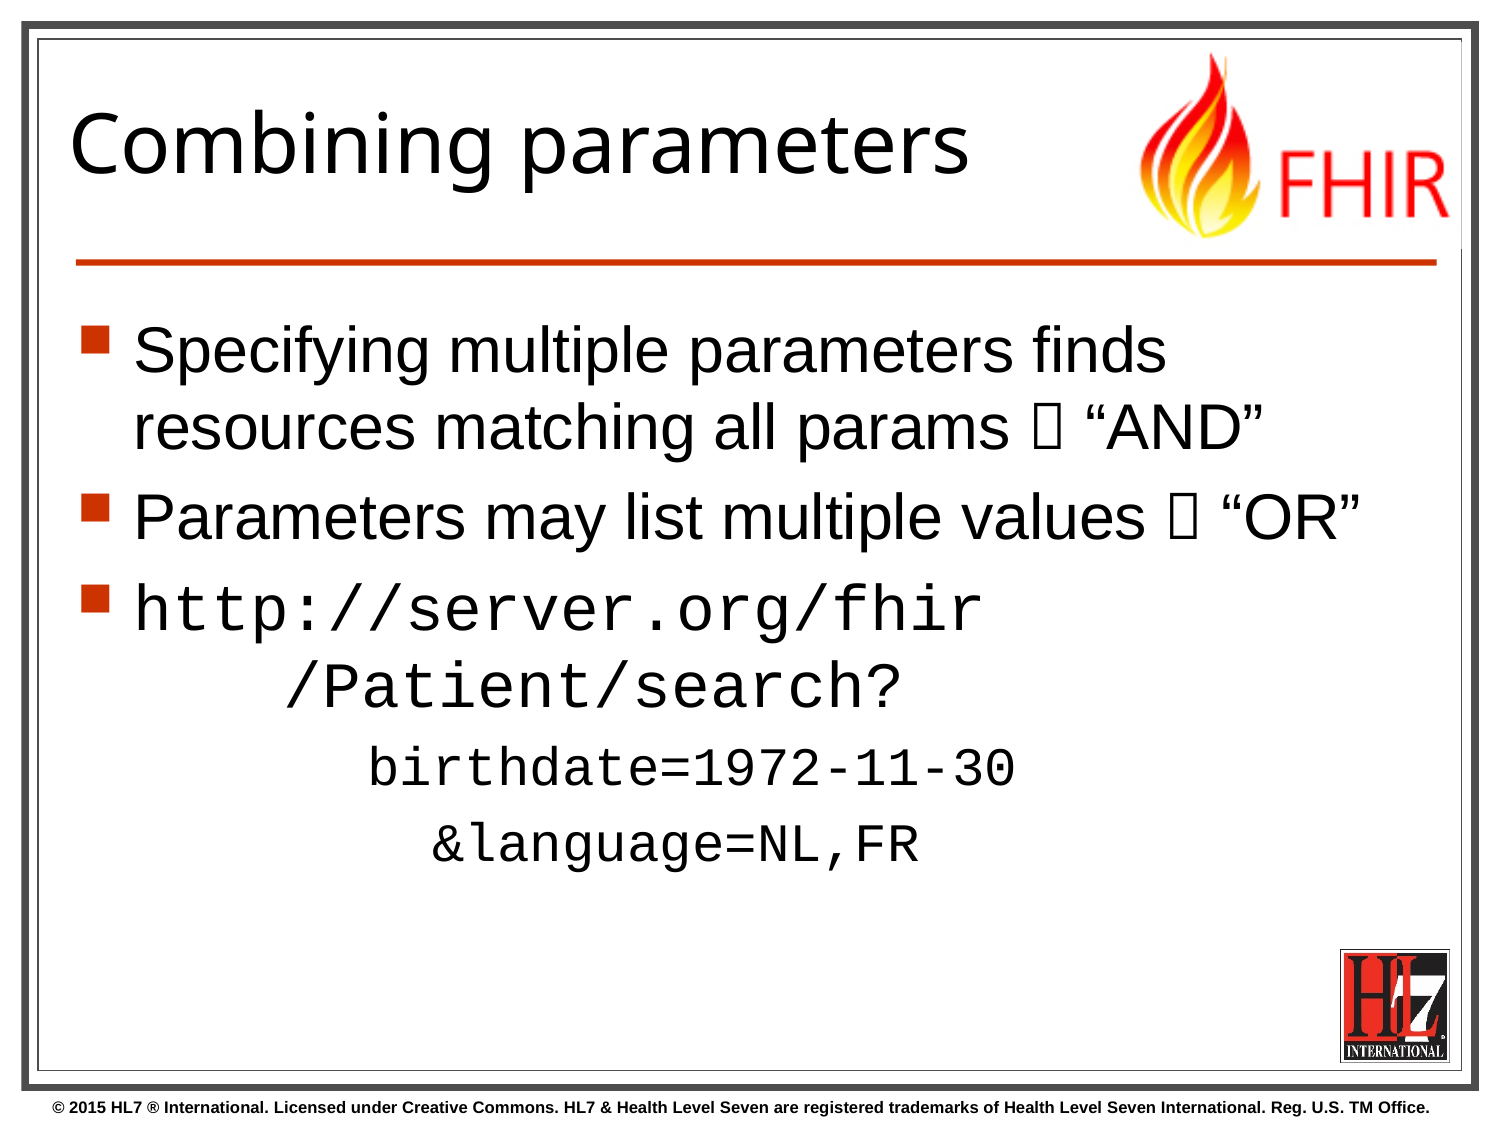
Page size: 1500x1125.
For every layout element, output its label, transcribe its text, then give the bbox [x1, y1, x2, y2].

picture [1128, 42, 1462, 249]
picture [1340, 949, 1450, 1063]
title Combining parameters [53, 54, 1128, 244]
list Specifying multiple parameters finds resources matching all params  “AND” Parameters may list multiple values  “OR” http://server.org/fhir /Patient/search? birthdate=1972-11-30 &language=NL,FR [62, 299, 1438, 1035]
